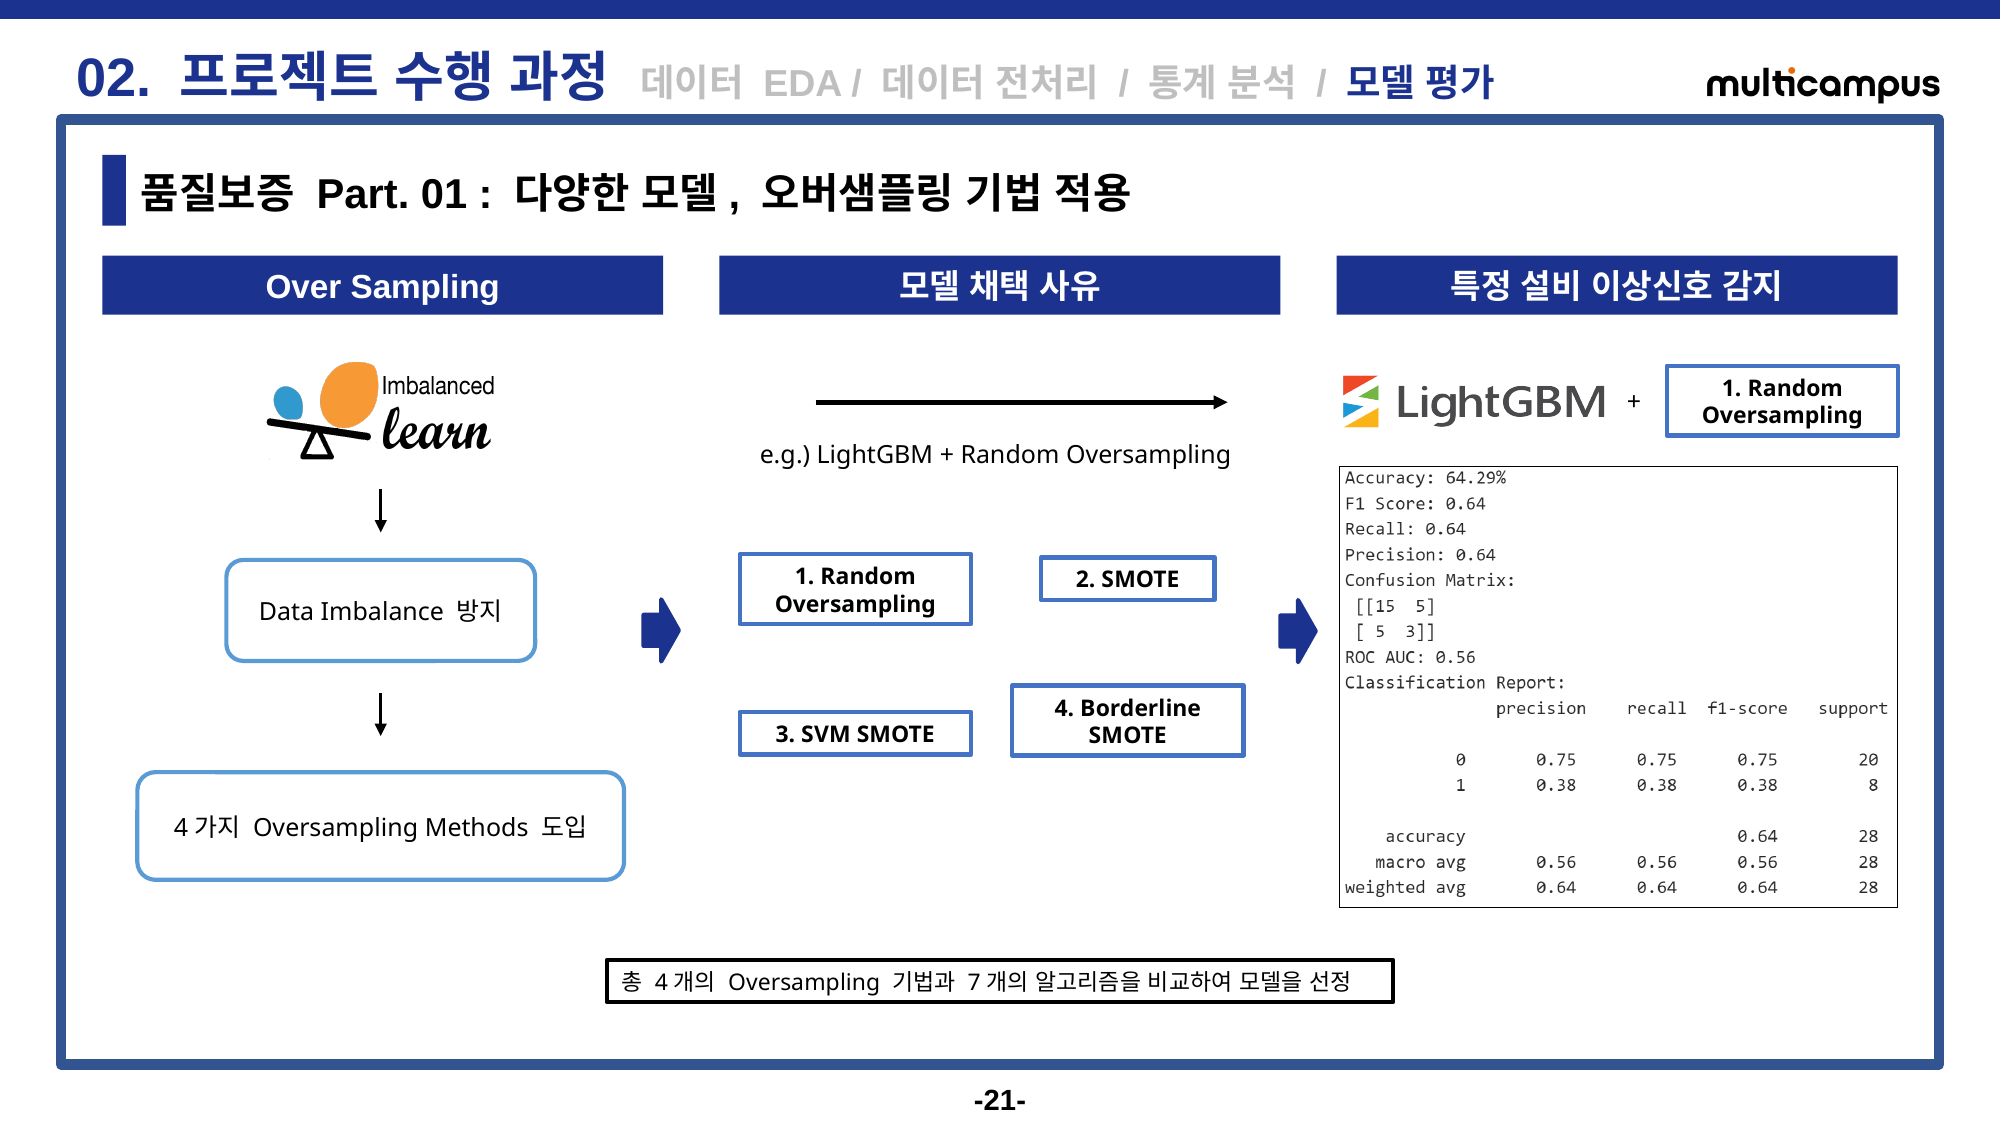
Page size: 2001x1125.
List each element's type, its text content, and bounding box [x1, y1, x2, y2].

text_box 1. Random Oversampling [738, 552, 973, 626]
text_box 모델 채택 사유 [717, 254, 1282, 317]
picture [1336, 340, 1613, 462]
picture [264, 361, 497, 464]
text_box Over Sampling [100, 254, 665, 317]
text_box [100, 153, 128, 228]
text_box [59, 117, 1941, 1067]
text_box + [1618, 378, 1653, 424]
text_box [1278, 597, 1318, 665]
text_box [0, 0, 2000, 21]
text_box 4. Borderline SMOTE [1010, 683, 1246, 758]
text_box e.g.) LightGBM + Random Oversampling [745, 430, 1299, 476]
text_box [641, 597, 681, 664]
text_box 품질보증 Part. 01 : 다양한 모델, 오버샘플링 기법 적용 [128, 156, 1939, 227]
text_box 3. SVM SMOTE [738, 710, 973, 757]
table_cell SCZ1_TEMP [1333, 343, 1902, 914]
picture [1339, 466, 1898, 908]
text_box 특정 설비 이상신호 감지 [1334, 254, 1900, 317]
text_box 1. Random Oversampling [1665, 364, 1900, 438]
text_box 4가지 Oversampling Methods 도입 [135, 770, 627, 882]
text_box 02. 프로젝트 수행 과정 데이터 EDA / 데이터 전처리 / 통계 분석 / 모델 평가 [60, 31, 1940, 117]
picture [1707, 66, 1940, 104]
text_box 총 4개의 Oversampling 기법과 7개의 알고리즘을 비교하여 모델을 선정 [605, 958, 1395, 1004]
text_box 2. SMOTE [1039, 555, 1217, 602]
text_box Data Imbalance 방지 [224, 557, 538, 664]
